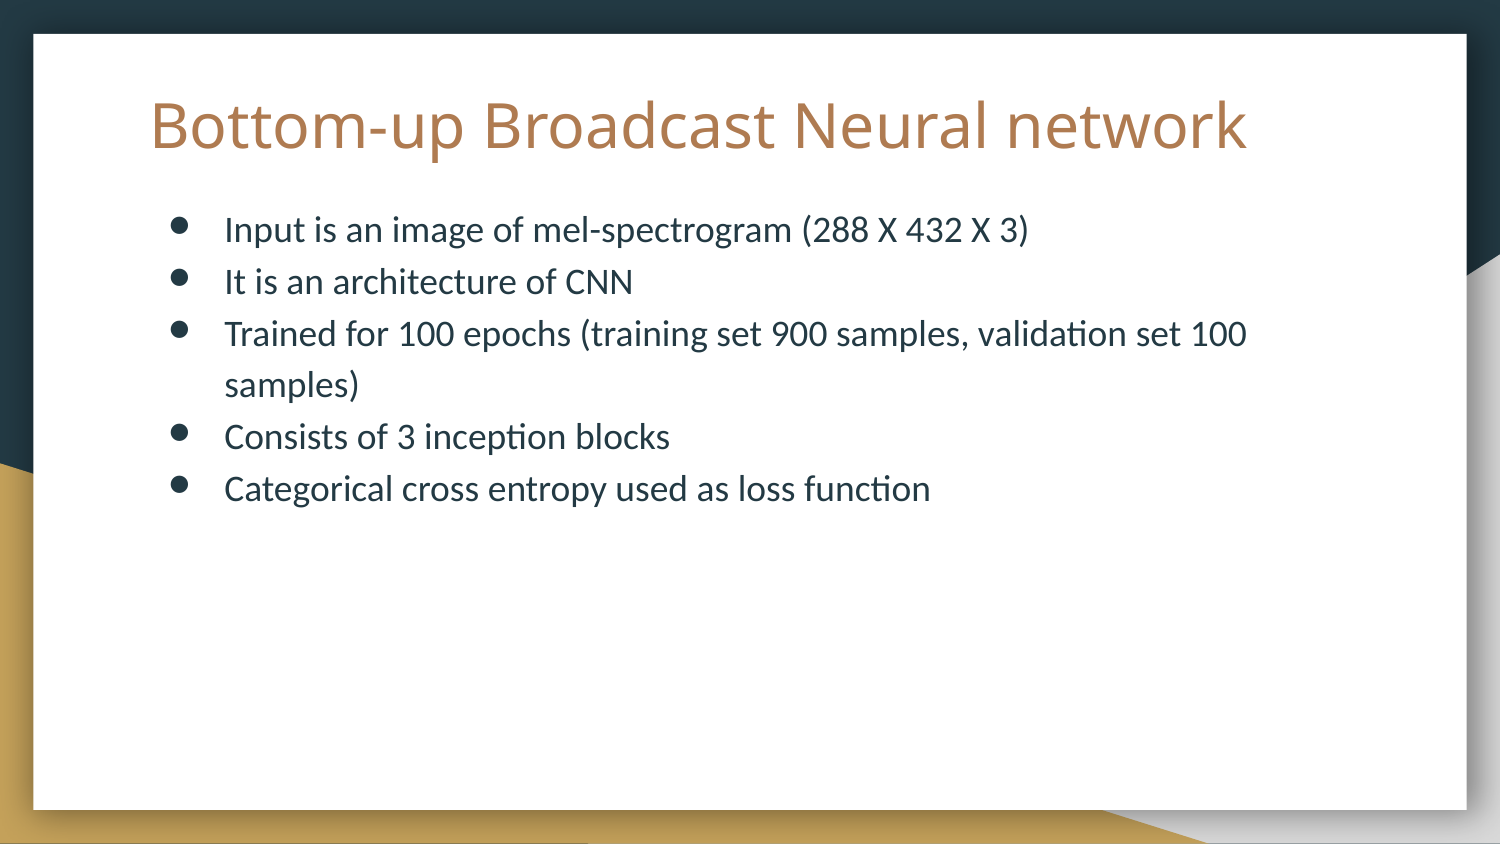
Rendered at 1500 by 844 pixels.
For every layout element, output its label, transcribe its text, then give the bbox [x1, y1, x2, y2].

list Input is an image of mel-spectrogram (288 X 432 X 3) It is an architecture of CNN Trained for 100 epochs (training set 900 samples, validation set 100 samples) Consists of 3 inception blocks Categorical cross entropy used as loss function [134, 183, 1366, 790]
title Bottom-up Broadcast Neural network [134, 70, 1366, 183]
